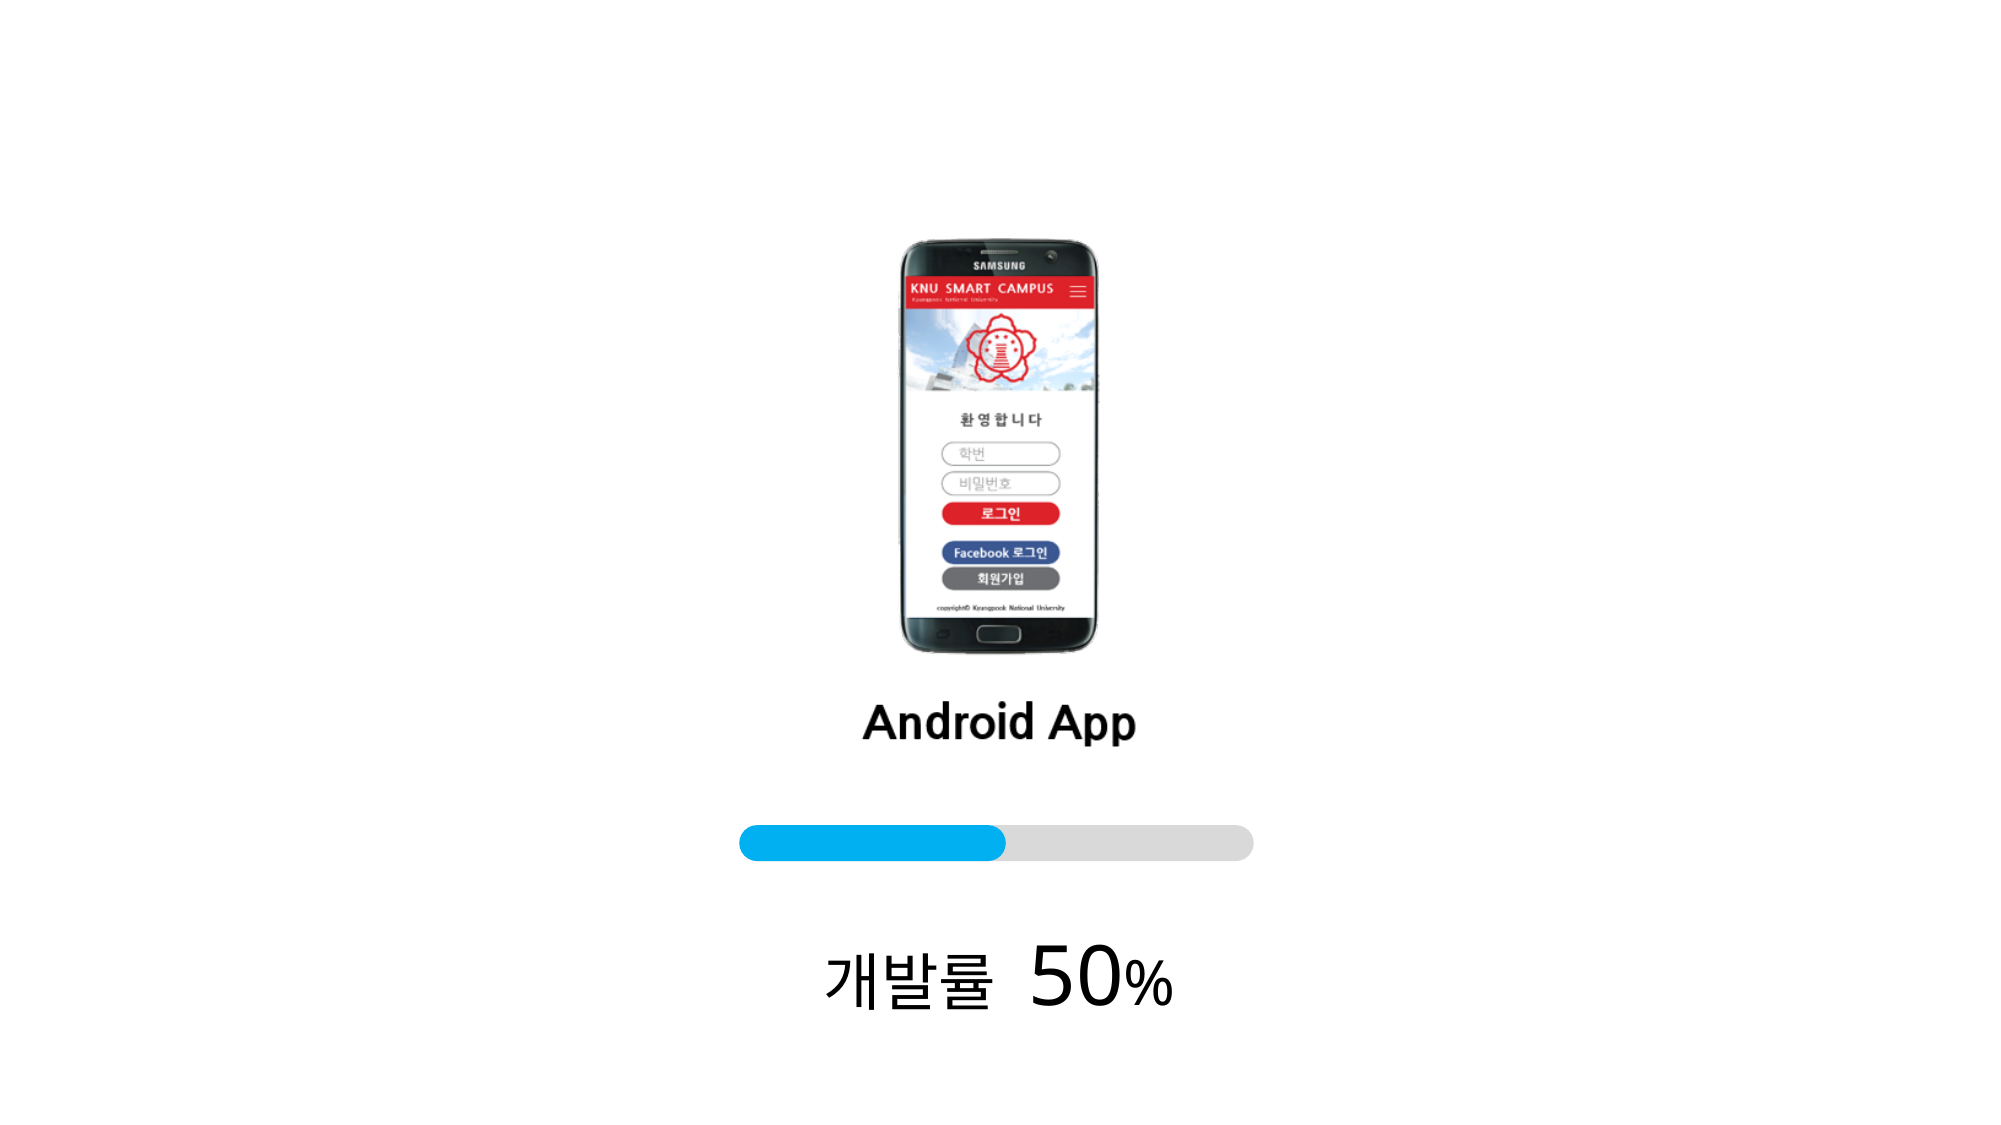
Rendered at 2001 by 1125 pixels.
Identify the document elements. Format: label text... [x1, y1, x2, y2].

text_box [738, 824, 1007, 863]
text_box 개발률 50% [809, 915, 1191, 1030]
picture [835, 237, 1165, 776]
text_box [989, 824, 1255, 863]
